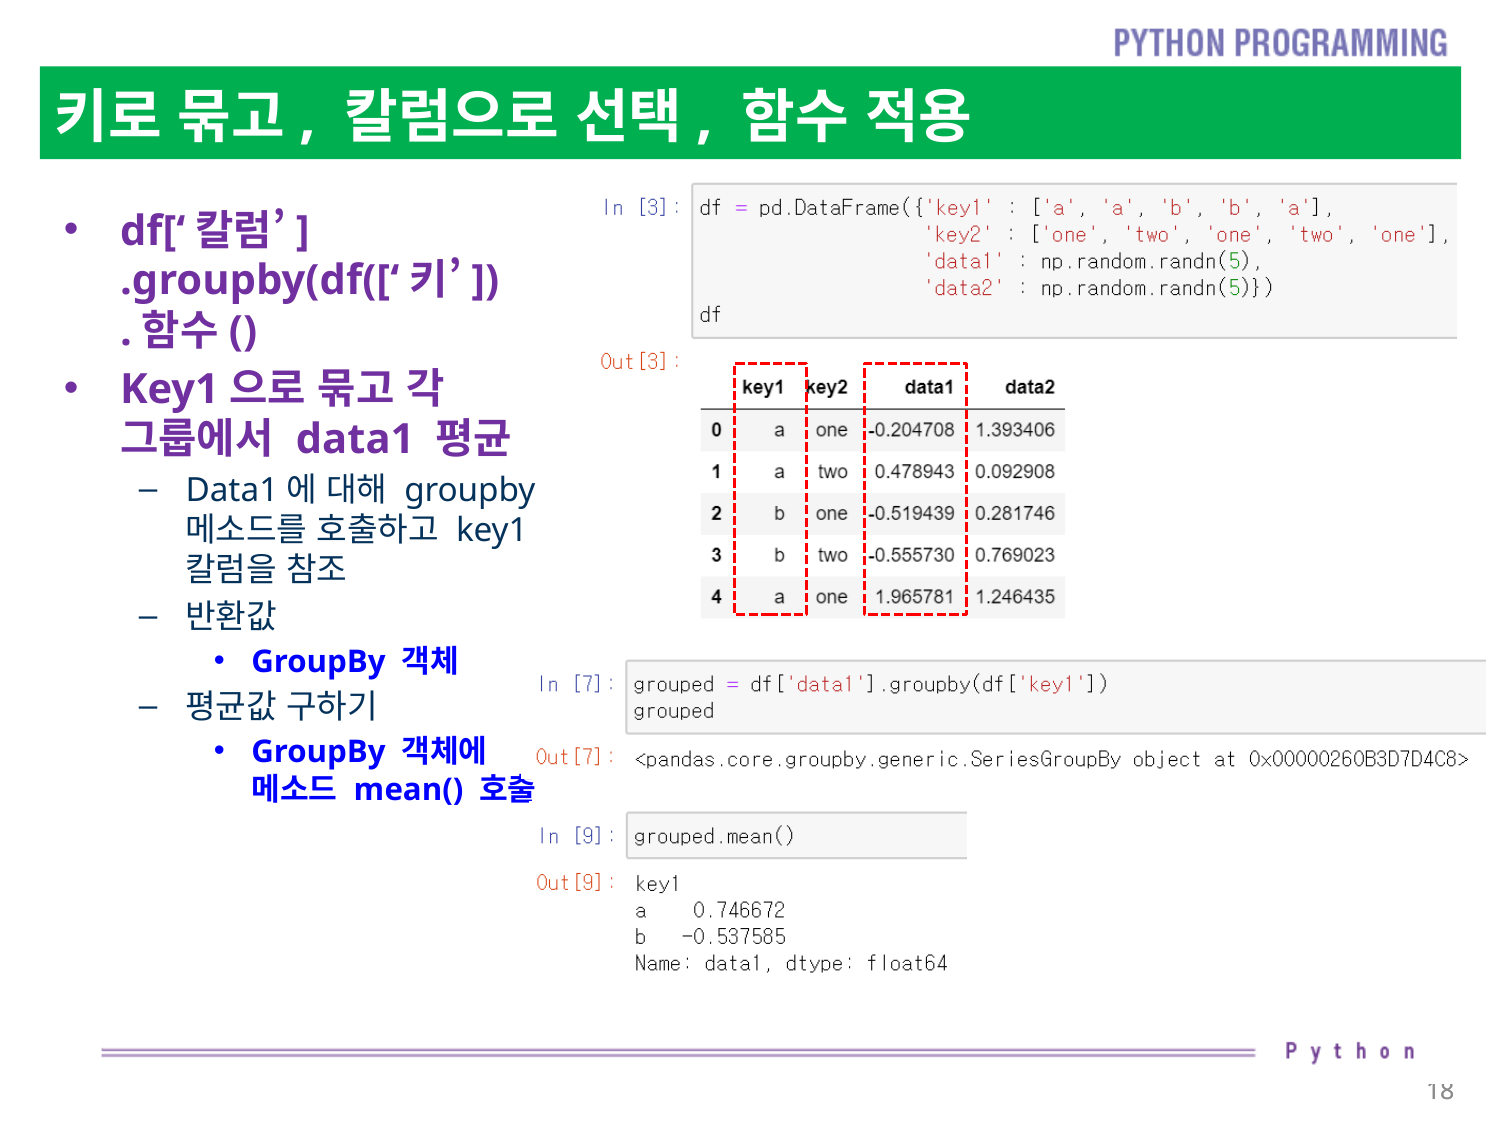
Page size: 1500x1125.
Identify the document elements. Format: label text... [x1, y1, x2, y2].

picture [18, 1020, 1483, 1084]
title 키로 묶고, 칼럼으로 선택, 함수 적용 [39, 76, 1444, 152]
picture [1106, 13, 1462, 66]
picture [520, 647, 1486, 780]
picture [528, 801, 967, 981]
picture [594, 171, 1458, 628]
list df[‘칼럼’] .groupby(df([‘키’]) .함수() Key1으로 묶고 각 그룹에서 data1 평균 Data1에 대해 groupby 메소드를 호출하고 key1칼럼을 참조 반환값 GroupBy 객체 평균값 구하기 GroupBy 객체에 메소드 mean() 호출 [48, 195, 595, 1041]
slide_number 18 [1119, 1071, 1470, 1112]
